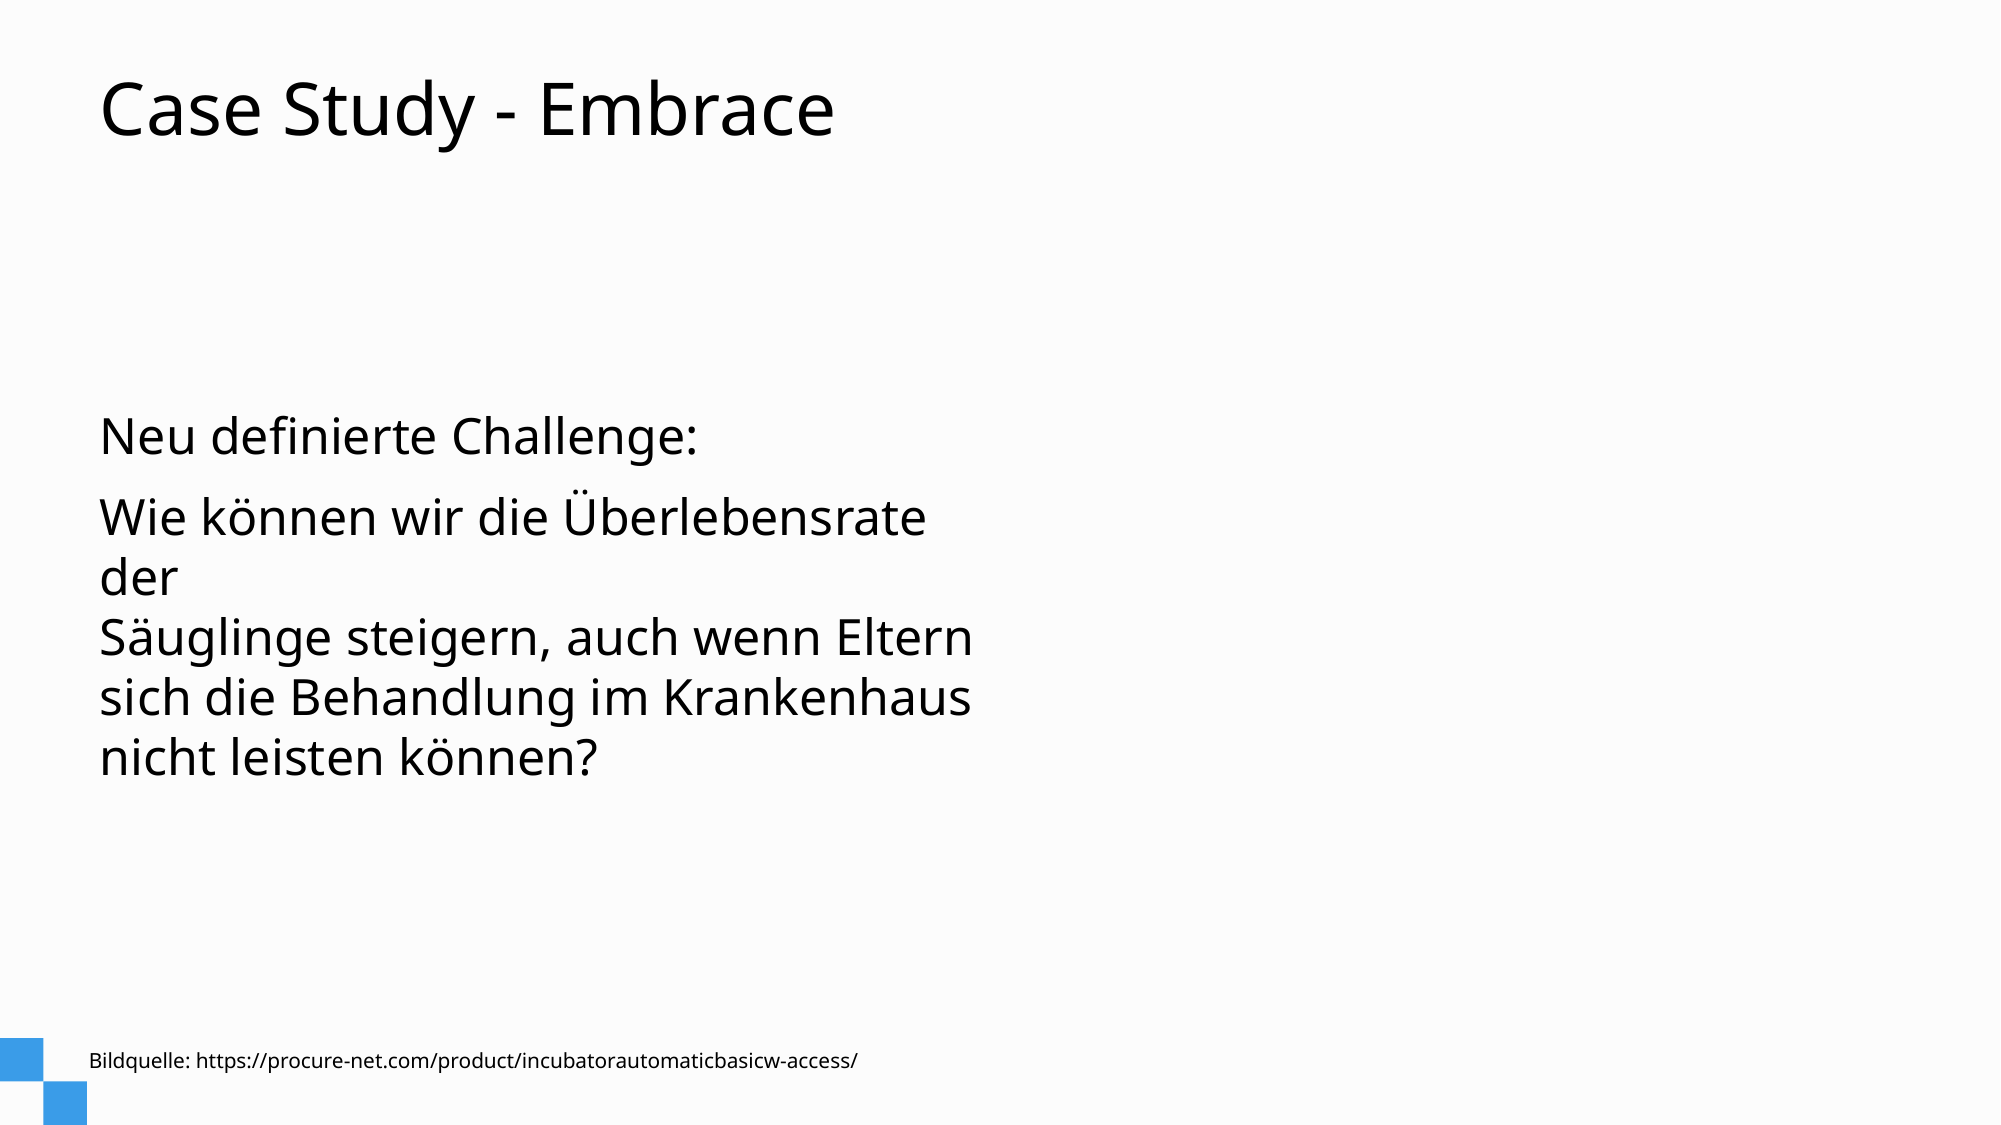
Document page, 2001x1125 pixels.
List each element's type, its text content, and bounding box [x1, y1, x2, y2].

list Neu definierte Challenge: Wie können wir die Überlebensrate der Säuglinge steigern, auch wenn Eltern sich die Behandlung im Krankenhaus nicht leisten können? [84, 397, 1000, 897]
title Case Study - Embrace [84, 64, 1810, 132]
text_box Bildquelle: https://procure-net.com/product/incubatorautomaticbasicw-access/ [74, 1040, 873, 1080]
